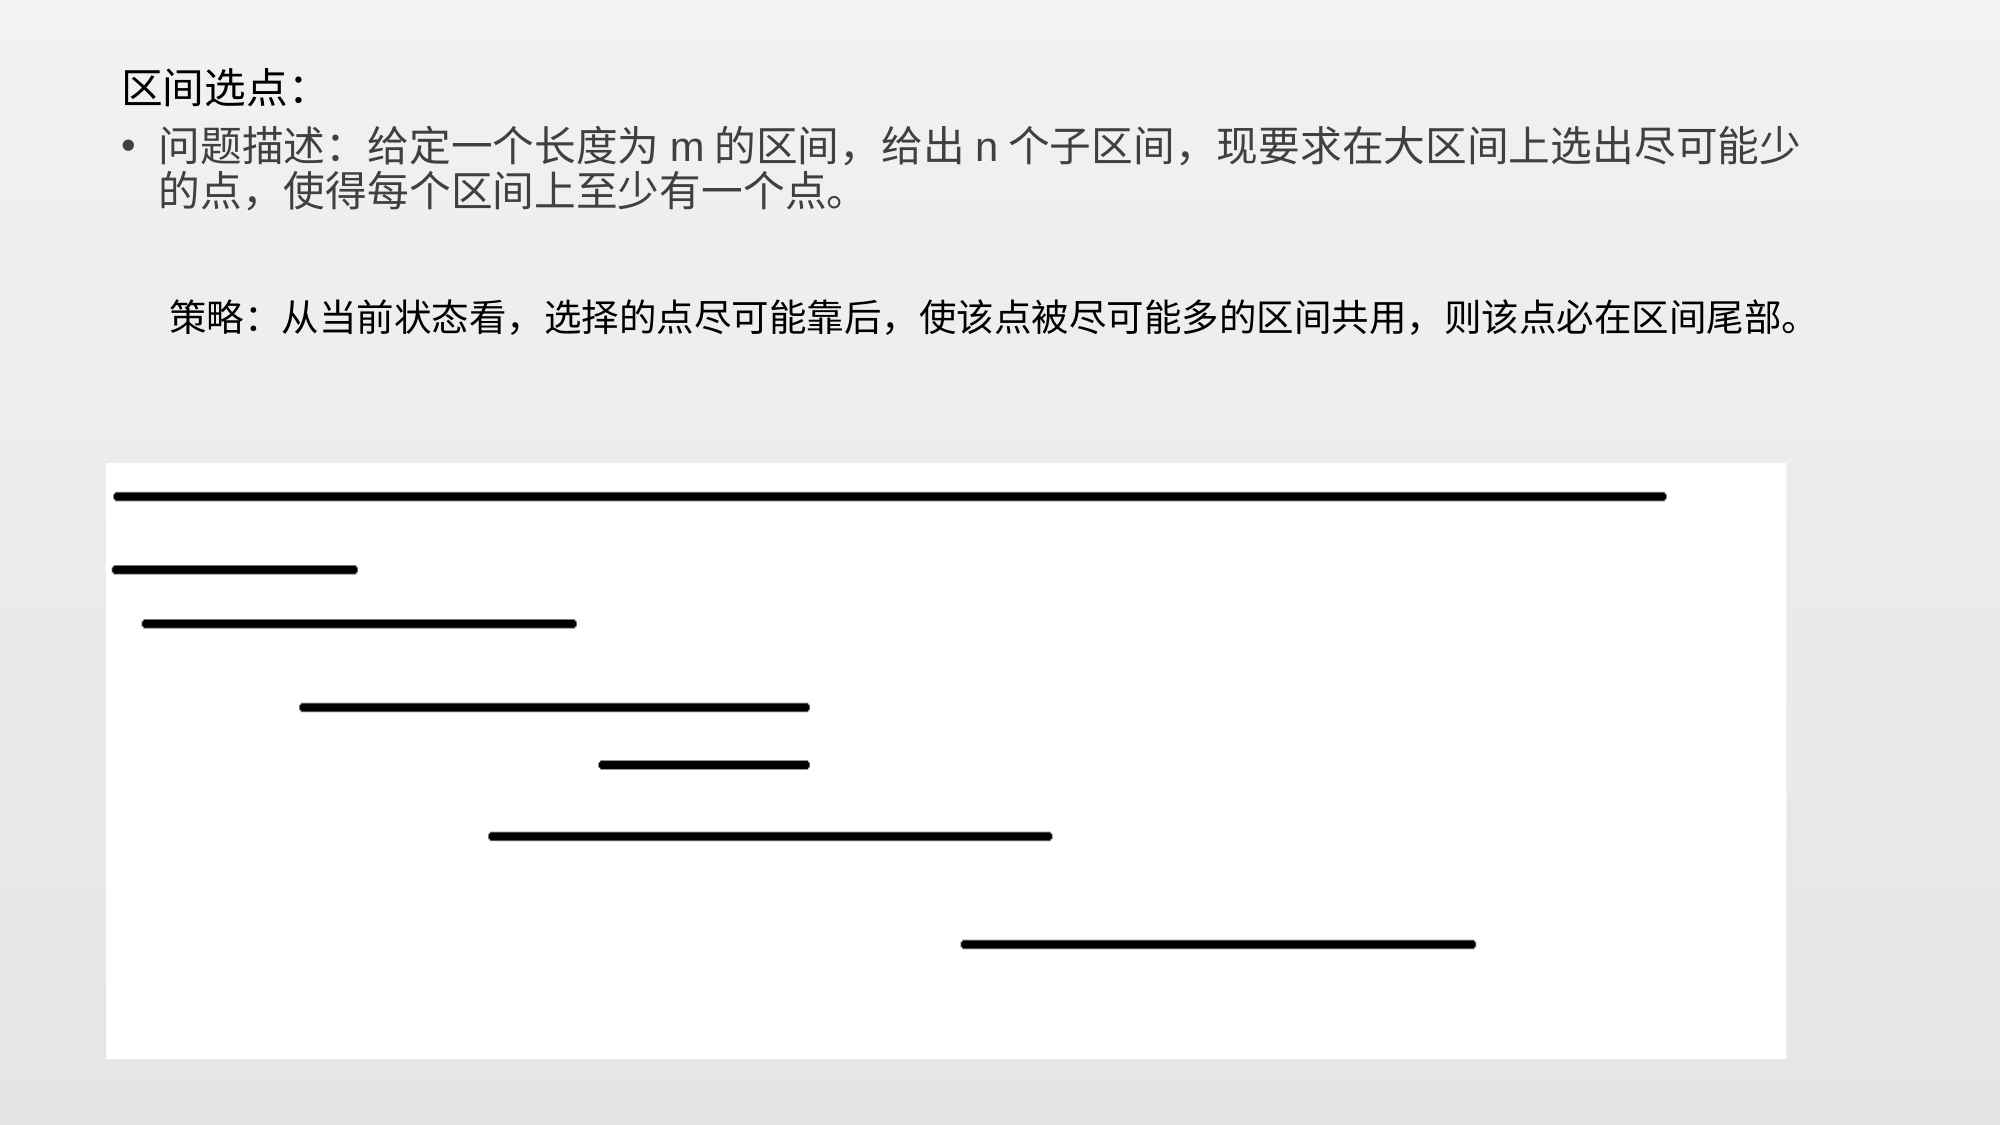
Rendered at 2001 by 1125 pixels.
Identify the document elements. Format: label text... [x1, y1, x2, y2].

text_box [106, 463, 1787, 1059]
list 问题描述：给定一个长度为m的区间，给出n个子区间，现要求在大区间上选出尽可能少的点，使得每个区间上至少有一个点。 [105, 117, 1832, 300]
text_box 策略：从当前状态看，选择的点尽可能靠后，使该点被尽可能多的区间共用，则该点必在区间尾部。 [154, 286, 1928, 347]
title 区间选点： [105, 42, 1832, 117]
